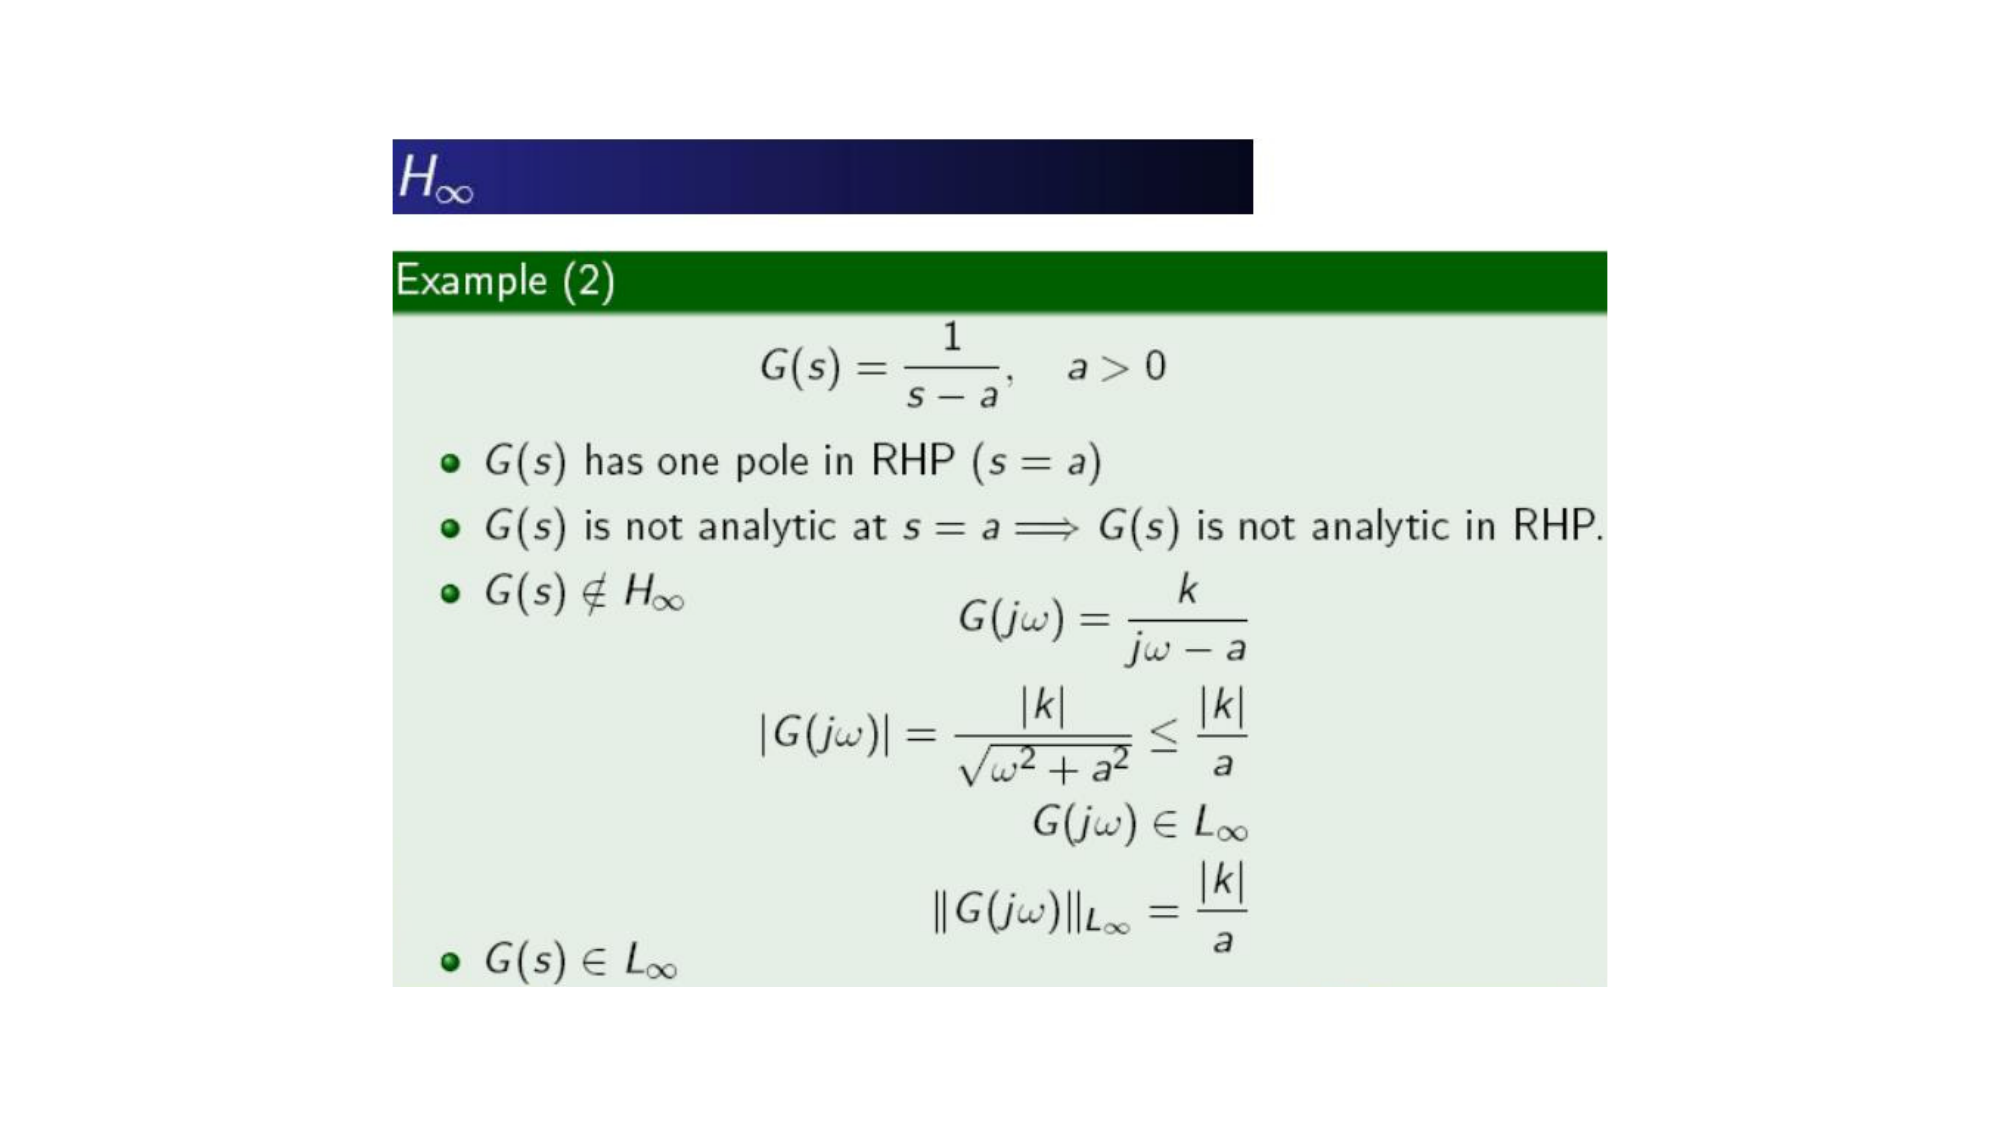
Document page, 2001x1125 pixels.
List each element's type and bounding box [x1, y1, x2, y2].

picture [392, 138, 1608, 987]
